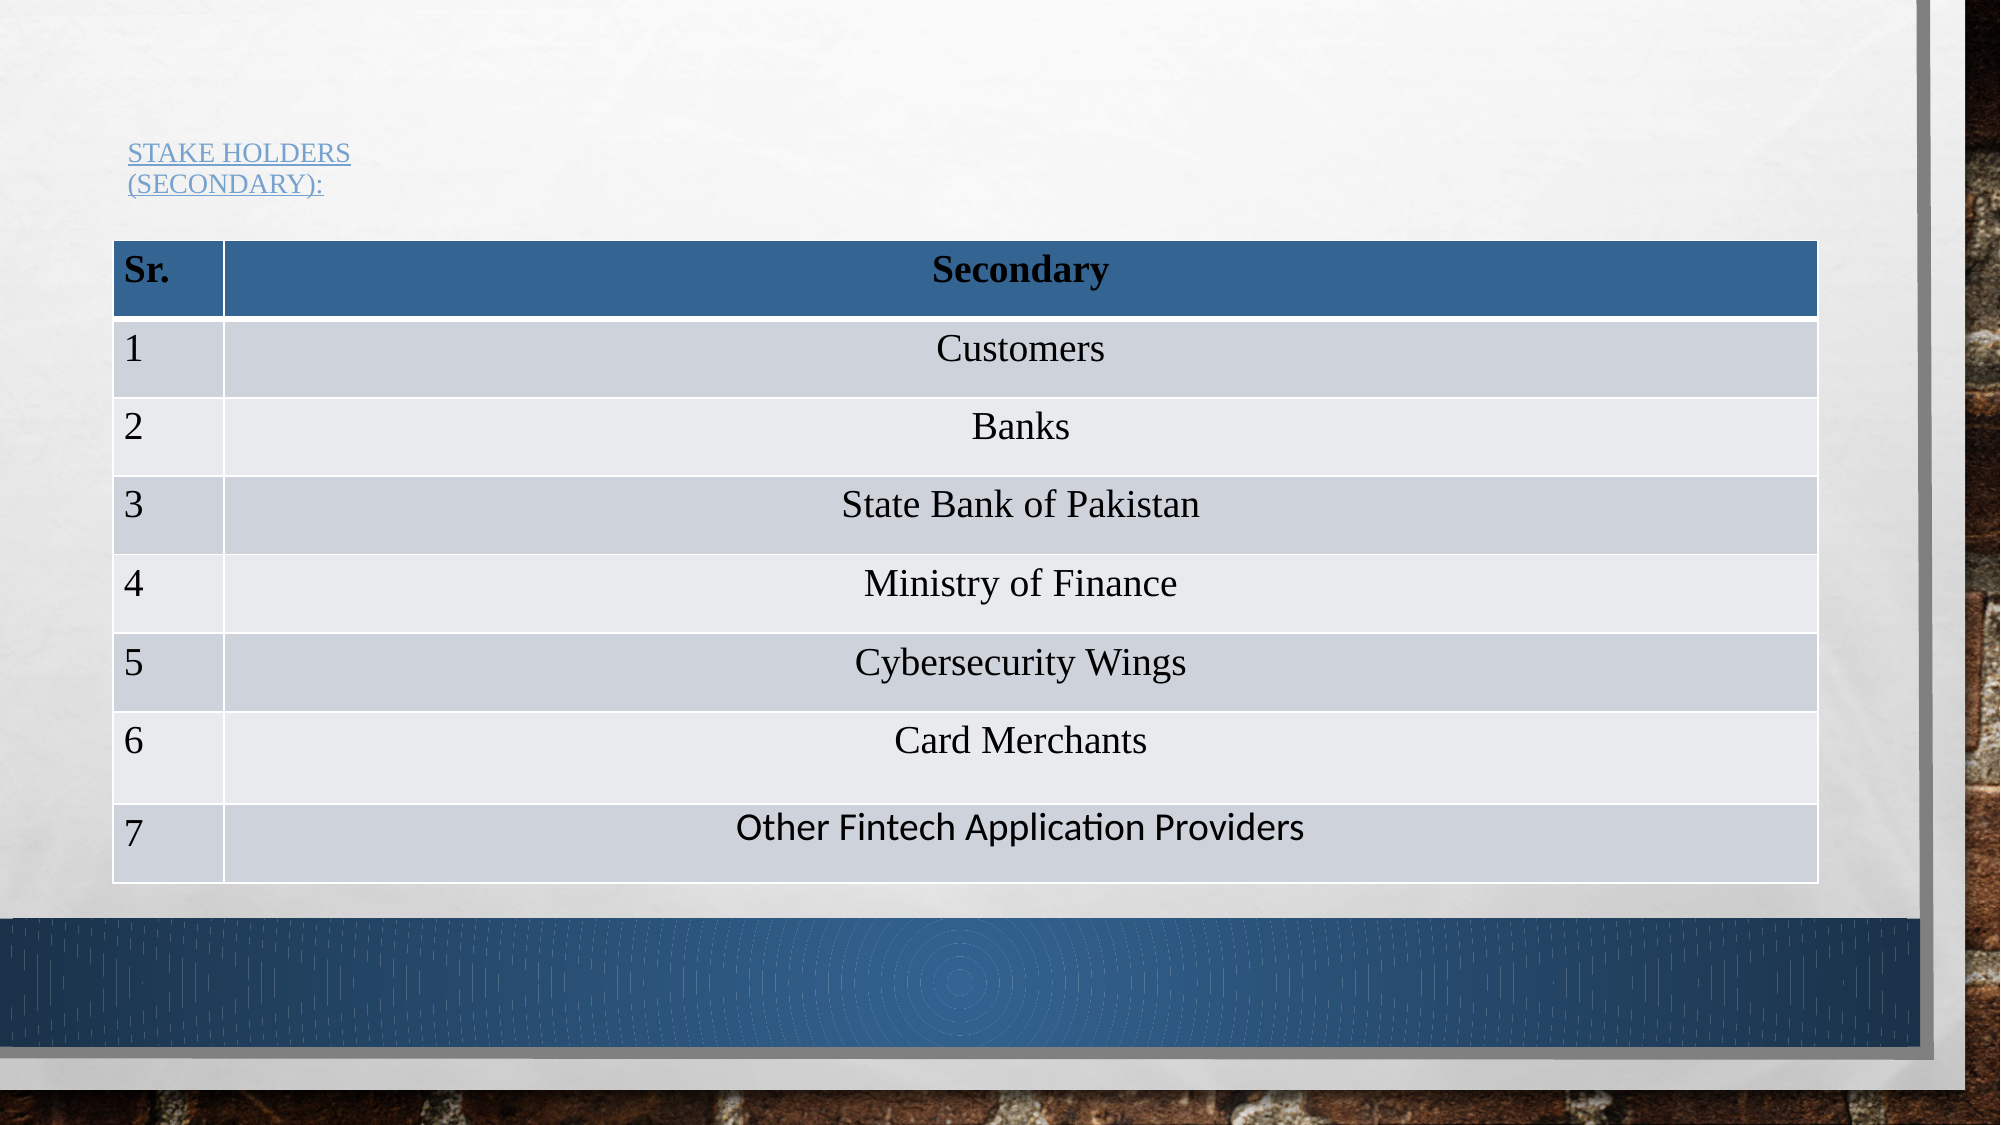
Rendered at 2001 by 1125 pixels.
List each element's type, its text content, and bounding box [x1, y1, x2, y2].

table_cell 4 [114, 555, 223, 632]
table_header Secondary [225, 241, 1817, 316]
table_cell Banks [225, 399, 1817, 475]
table_cell Cybersecurity Wings [225, 634, 1817, 711]
table_cell Ministry of Finance [225, 555, 1817, 632]
table_cell State Bank of Pakistan [225, 477, 1817, 554]
picture [0, 0, 2000, 1125]
table_cell 2 [114, 399, 223, 475]
table_cell 6 [114, 713, 223, 803]
table_cell 3 [114, 477, 223, 554]
table_header Sr. [114, 241, 223, 316]
table_cell Other Fintech Application Providers [225, 805, 1817, 882]
title Stake Holders (Secondary): [112, 130, 1818, 240]
table_cell 7 [114, 805, 223, 882]
table_cell Card Merchants [225, 713, 1817, 803]
table_cell 5 [114, 634, 223, 711]
table_cell Customers [225, 322, 1817, 397]
table_cell 1 [114, 322, 223, 397]
